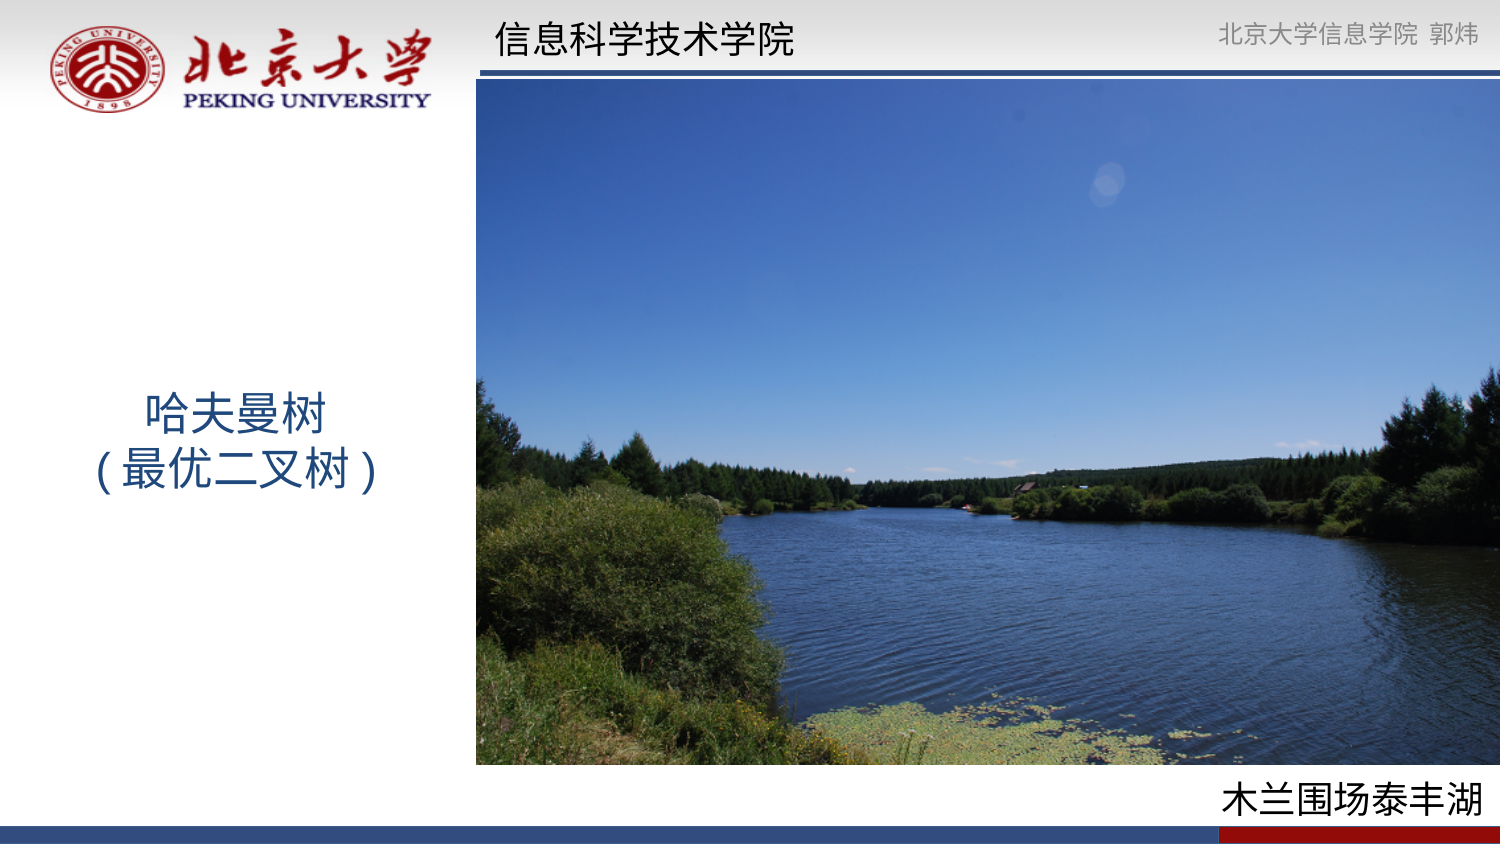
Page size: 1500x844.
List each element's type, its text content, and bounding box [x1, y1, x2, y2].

text_box 信息科学技术学院 [480, 8, 810, 69]
text_box 木兰围场泰丰湖 [1206, 774, 1499, 829]
title 哈夫曼树 (最优二叉树) [0, 398, 470, 481]
picture [0, 0, 1500, 765]
